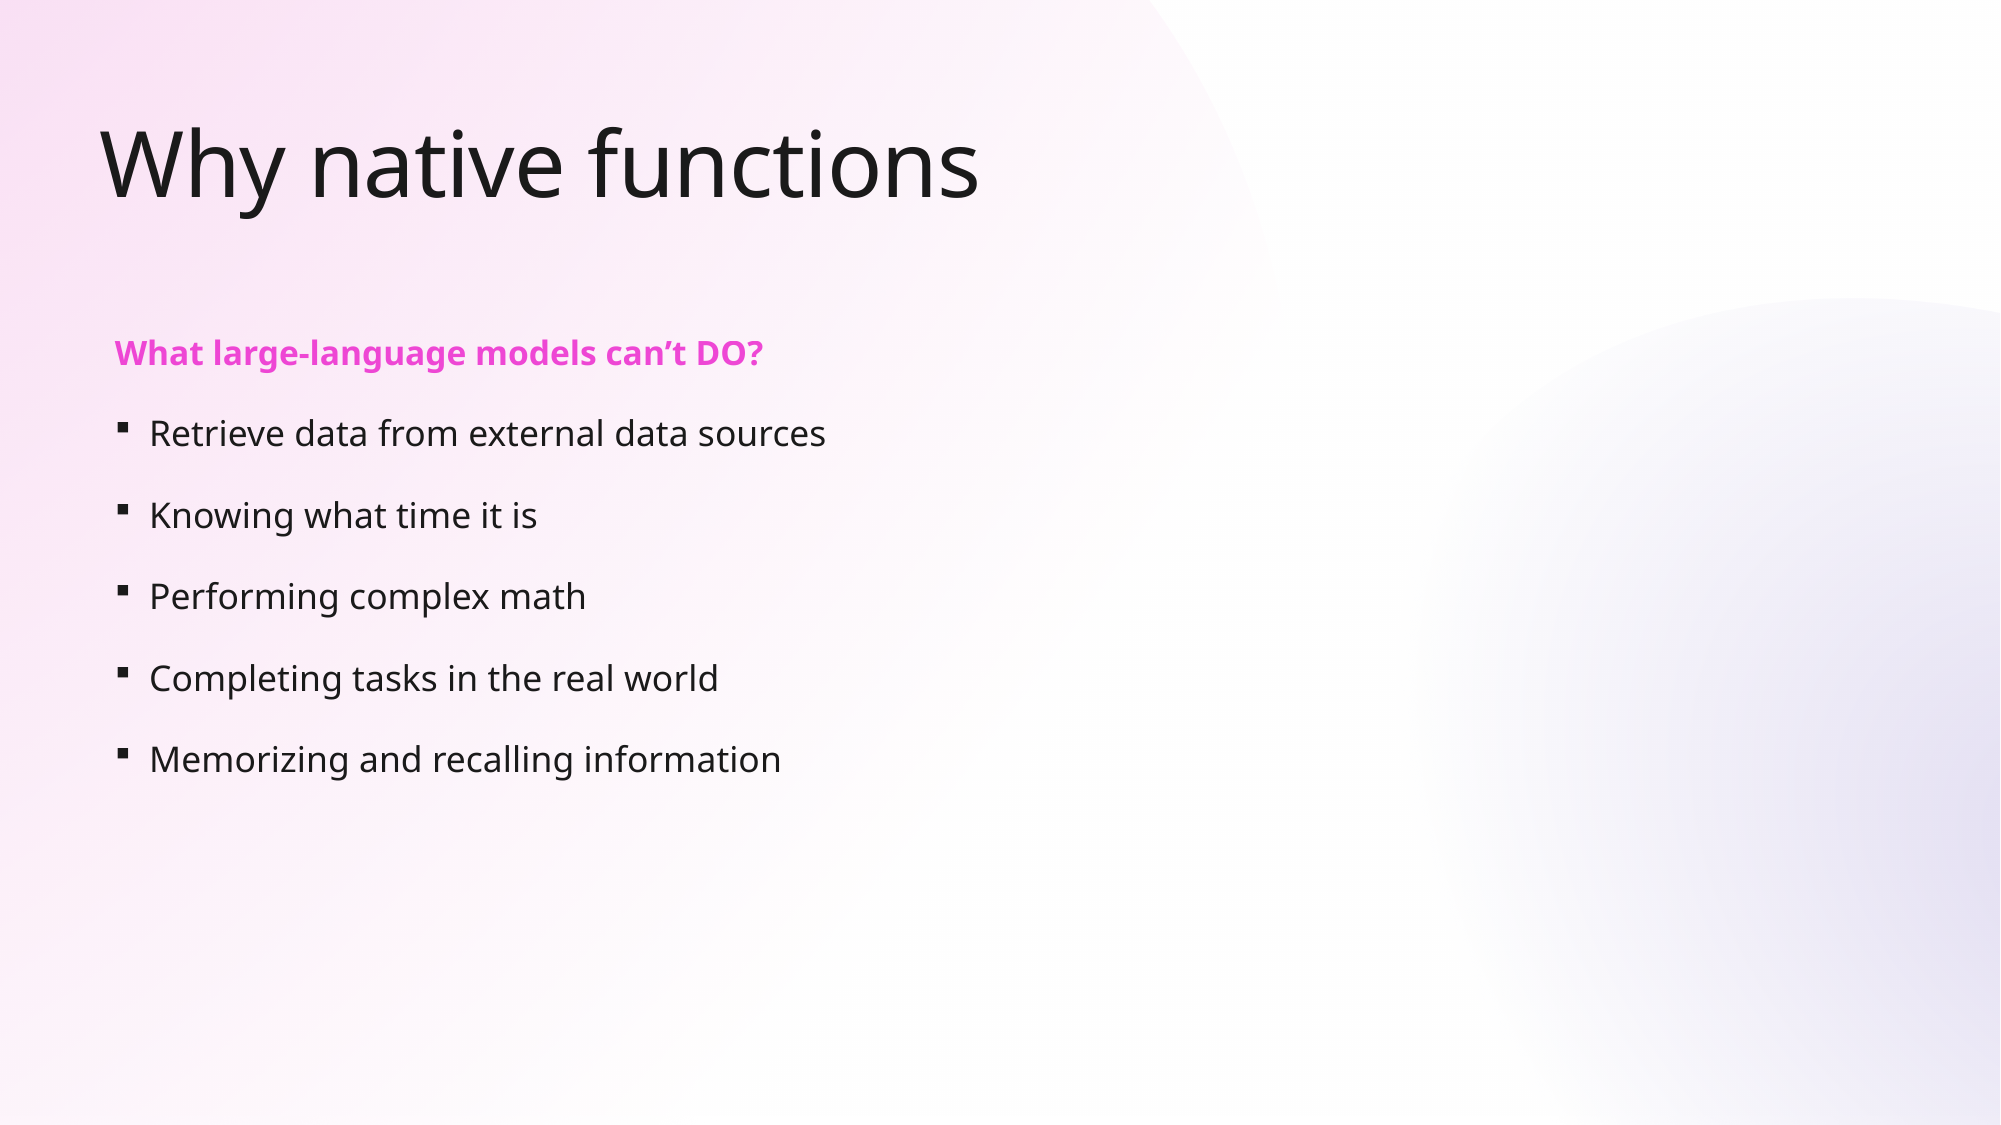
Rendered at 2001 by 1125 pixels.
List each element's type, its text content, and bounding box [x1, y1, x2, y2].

picture [0, 0, 2001, 1125]
title Why native functions [99, 99, 1900, 235]
text_box What large-language models can’t DO? Retrieve data from external data sources Knowing what time it is Performing complex math Completing tasks in the real world Memorizing and recalling information [99, 304, 1189, 792]
